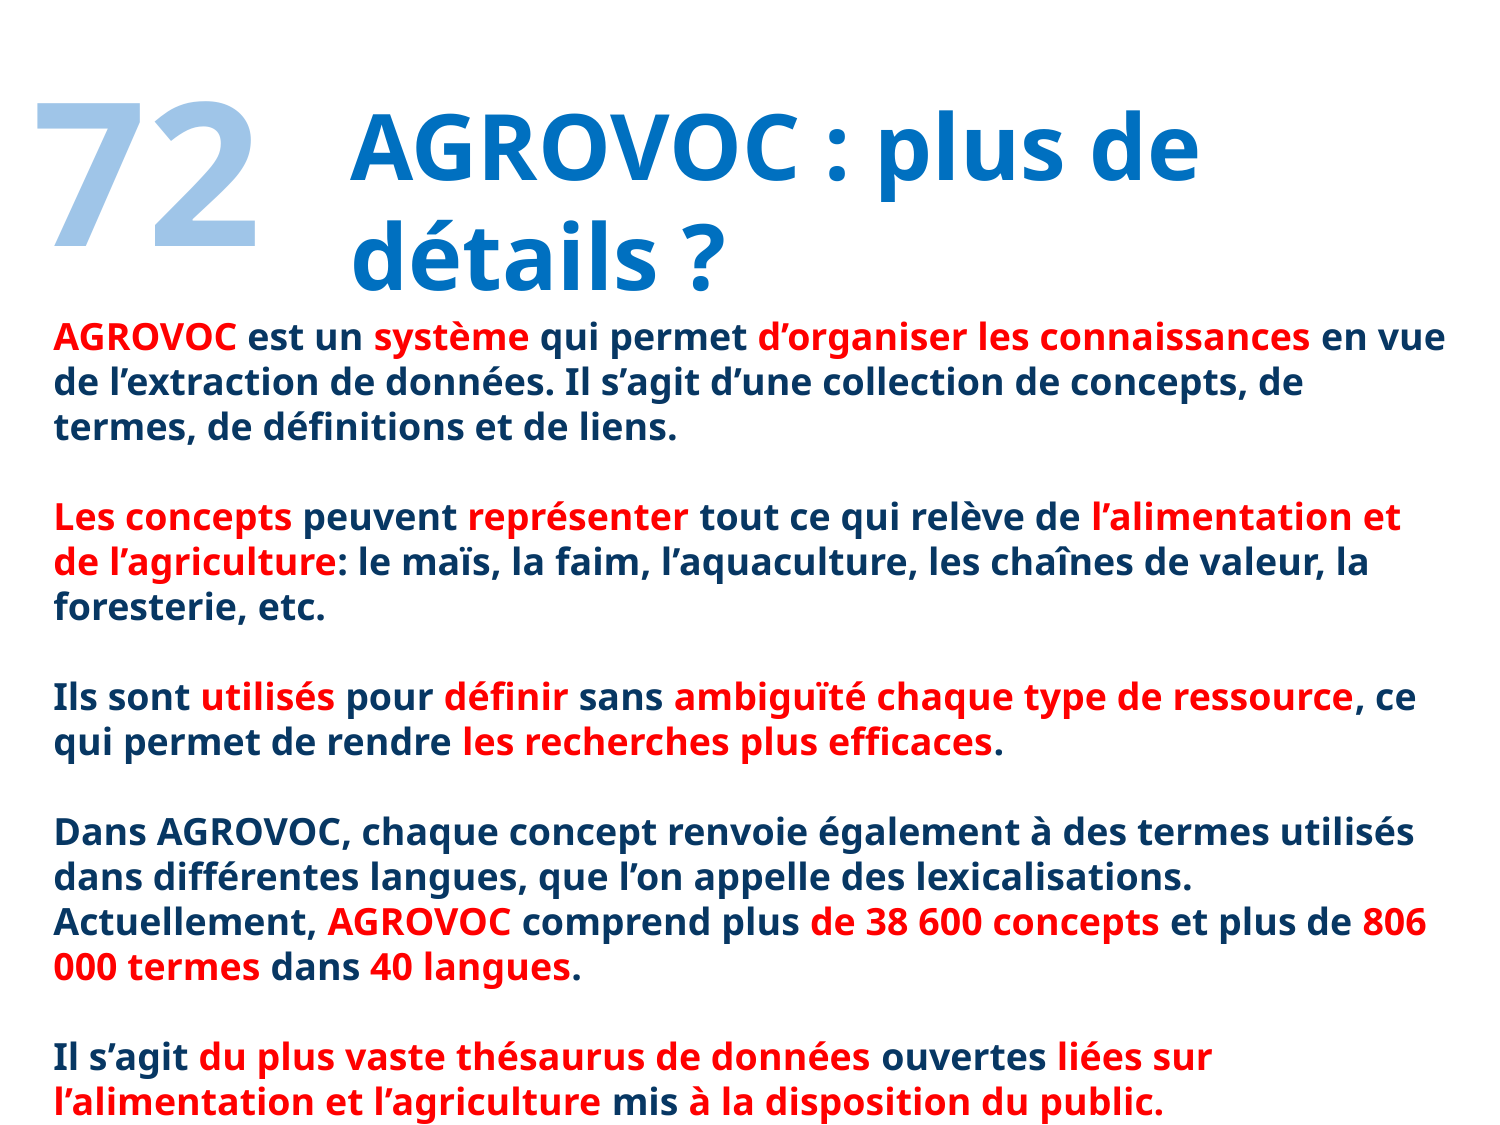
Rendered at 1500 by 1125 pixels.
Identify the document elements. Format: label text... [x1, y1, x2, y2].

text_box AGROVOC : plus de détails ? [335, 81, 1500, 316]
slide_number 72 [17, 31, 315, 306]
text_box AGROVOC est un système qui permet d’organiser les connaissances en vue de l’extraction de données. Il s’agit d’une collection de concepts, de termes, de définitions et de liens. Les concepts peuvent représenter tout ce qui relève de l’alimentation et de l’agriculture: le maïs, la faim, l’aquaculture, les chaînes de valeur, la foresterie, etc. Ils sont utilisés pour définir sans ambiguïté chaque type de ressource, ce qui permet de rendre les recherches plus efficaces. Dans AGROVOC, chaque concept renvoie également à des termes utilisés dans différentes langues, que l’on appelle des lexicalisations. Actuellement, AGROVOC comprend plus de 38 600 concepts et plus de 806 000 termes dans 40 langues. Il s’agit du plus vaste thésaurus de données ouvertes liées sur l’alimentation et l’agriculture mis à la disposition du public. [38, 305, 1462, 1125]
